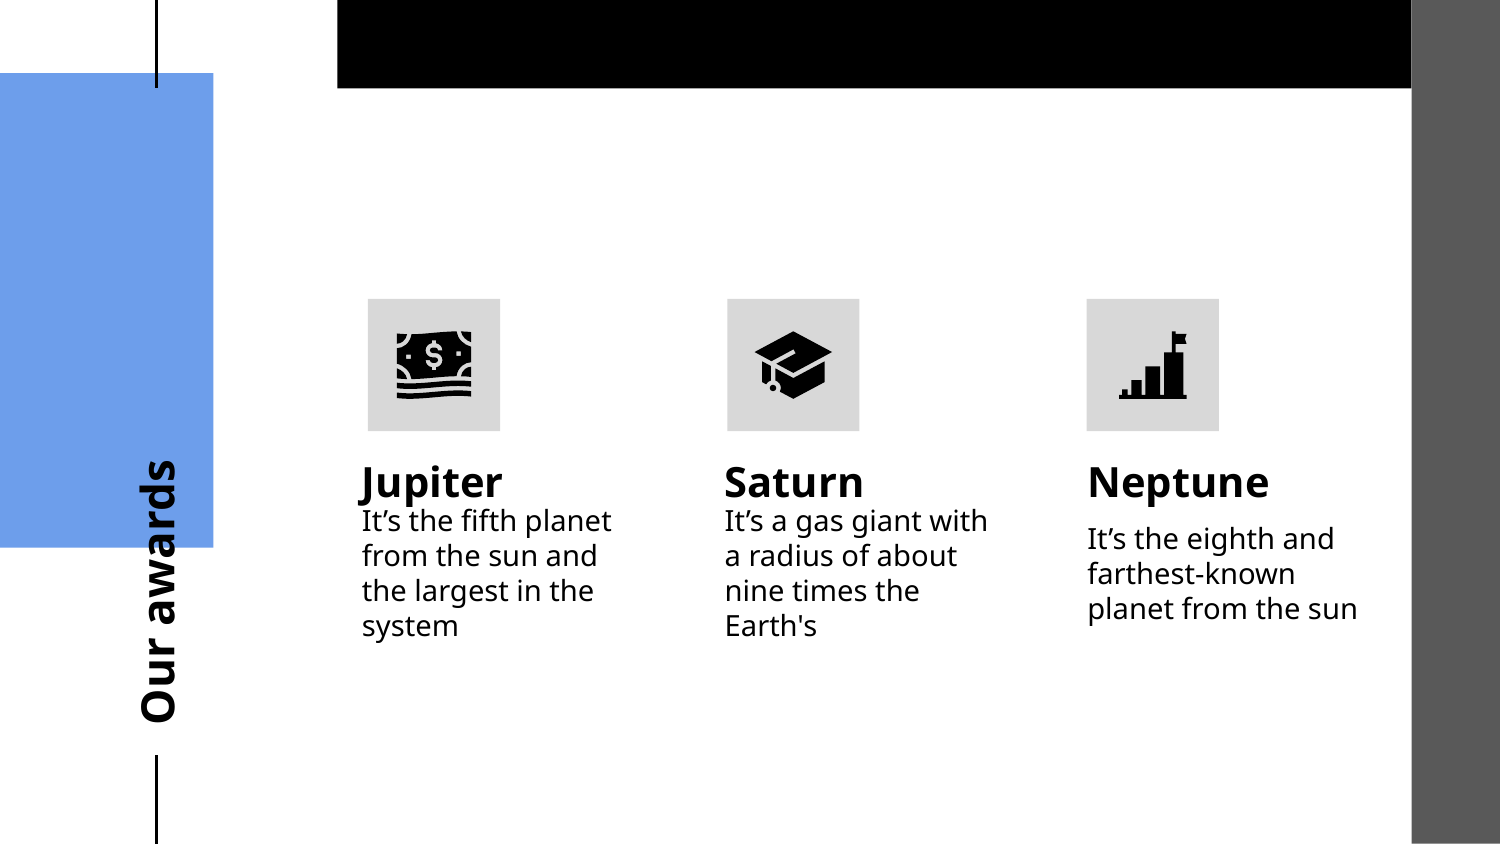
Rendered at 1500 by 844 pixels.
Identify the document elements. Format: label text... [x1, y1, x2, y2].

subtitle It’s a gas giant with a radius of about nine times the Earth's [709, 511, 1021, 634]
text_box [727, 298, 860, 432]
text_box [1086, 298, 1219, 432]
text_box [754, 331, 833, 400]
title Our awards [116, 102, 195, 741]
subtitle Neptune [1072, 453, 1383, 509]
subtitle It’s the eighth and farthest-known planet from the sun [1072, 511, 1383, 634]
text_box [367, 298, 501, 432]
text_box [396, 331, 472, 400]
subtitle Jupiter [346, 453, 658, 509]
subtitle It’s the fifth planet from the sun and the largest in the system [346, 511, 658, 634]
subtitle Saturn [709, 453, 1021, 509]
text_box [1119, 331, 1187, 399]
